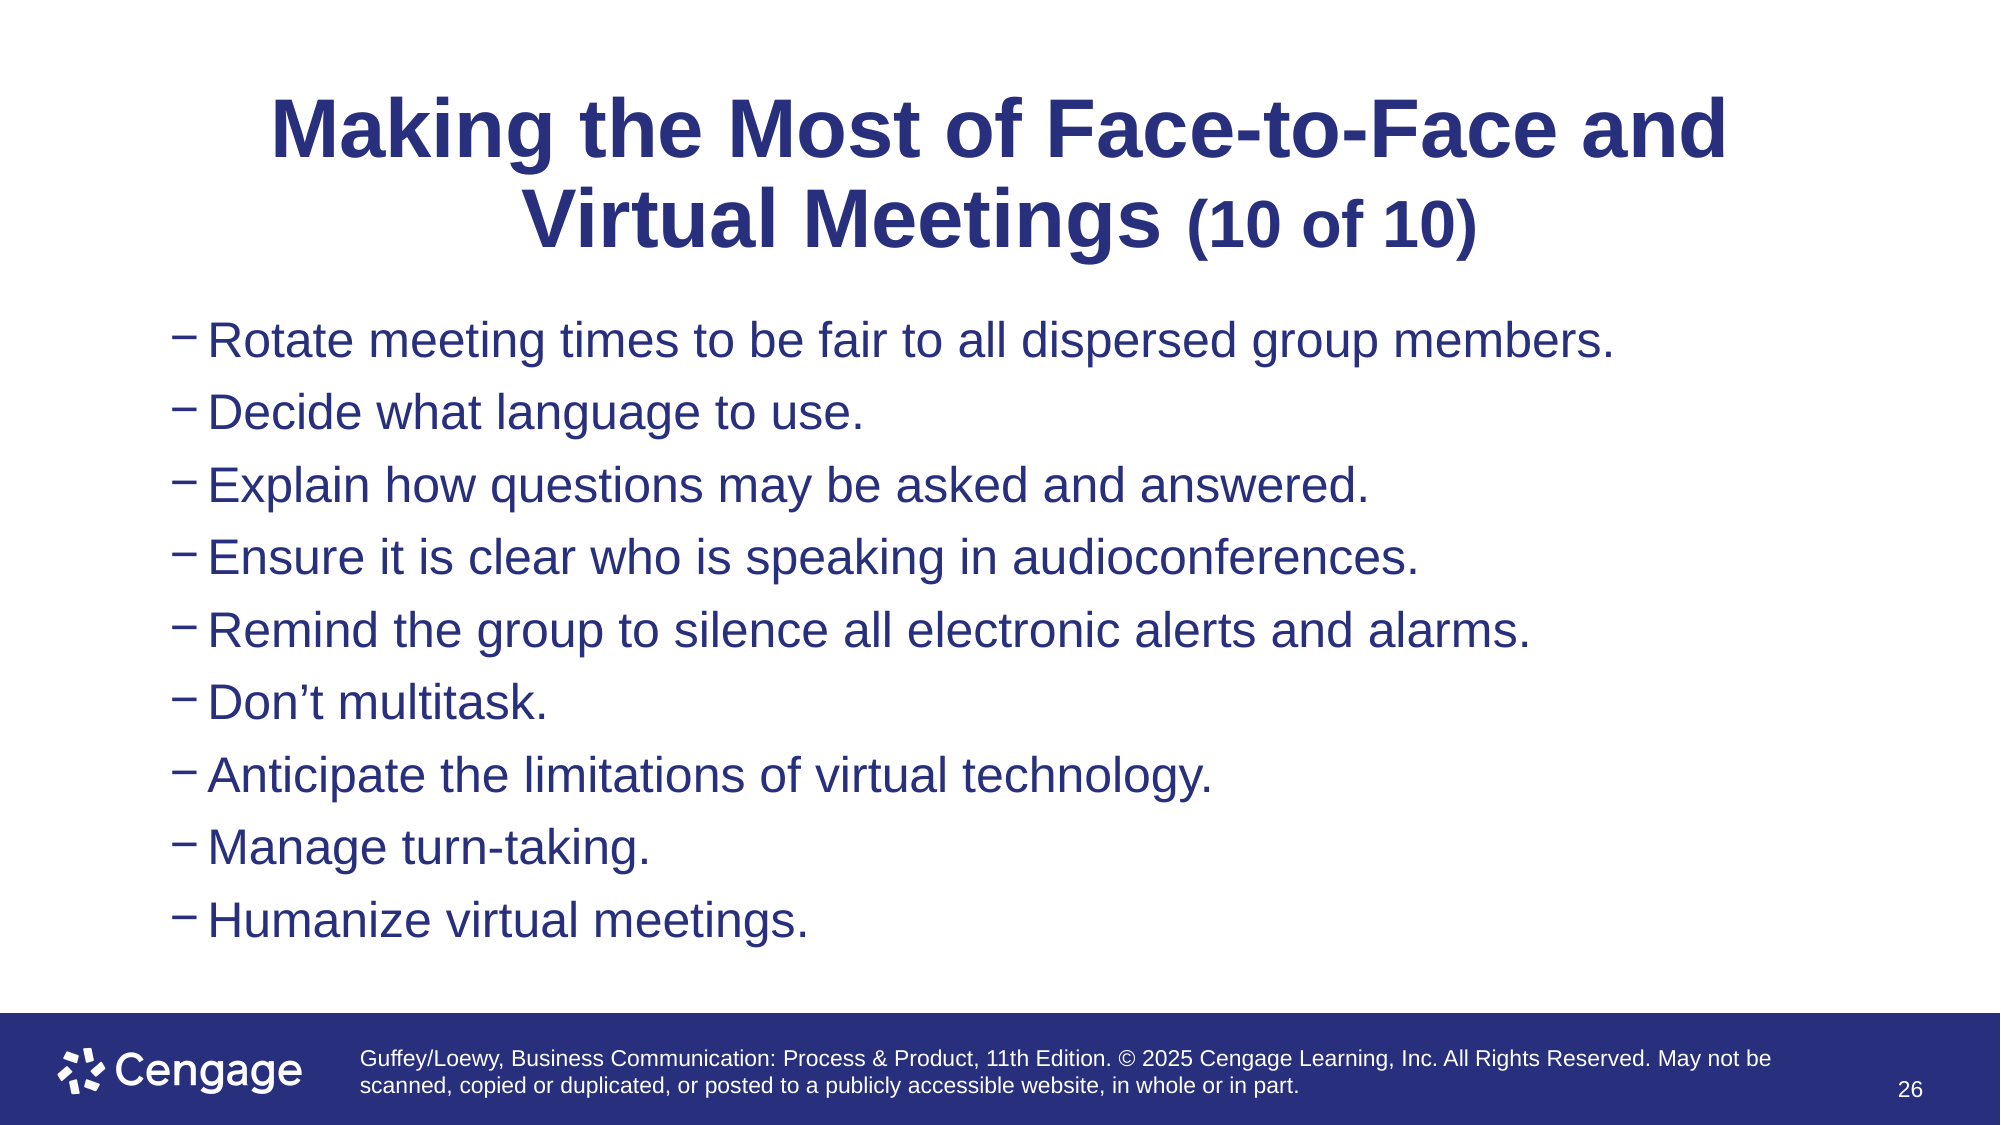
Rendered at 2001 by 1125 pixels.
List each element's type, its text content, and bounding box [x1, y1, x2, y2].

picture [30, 1020, 329, 1122]
title Making the Most of Face-to-Face and Virtual Meetings (10 of 10) [78, 77, 1923, 278]
list Rotate meeting times to be fair to all dispersed group members. Decide what language to use. Explain how questions may be asked and answered. Ensure it is clear who is speaking in audioconferences. Remind the group to silence all electronic alerts and alarms. Don’t multitask. Anticipate the limitations of virtual technology. Manage turn-taking. Humanize virtual meetings. [78, 299, 1923, 1014]
